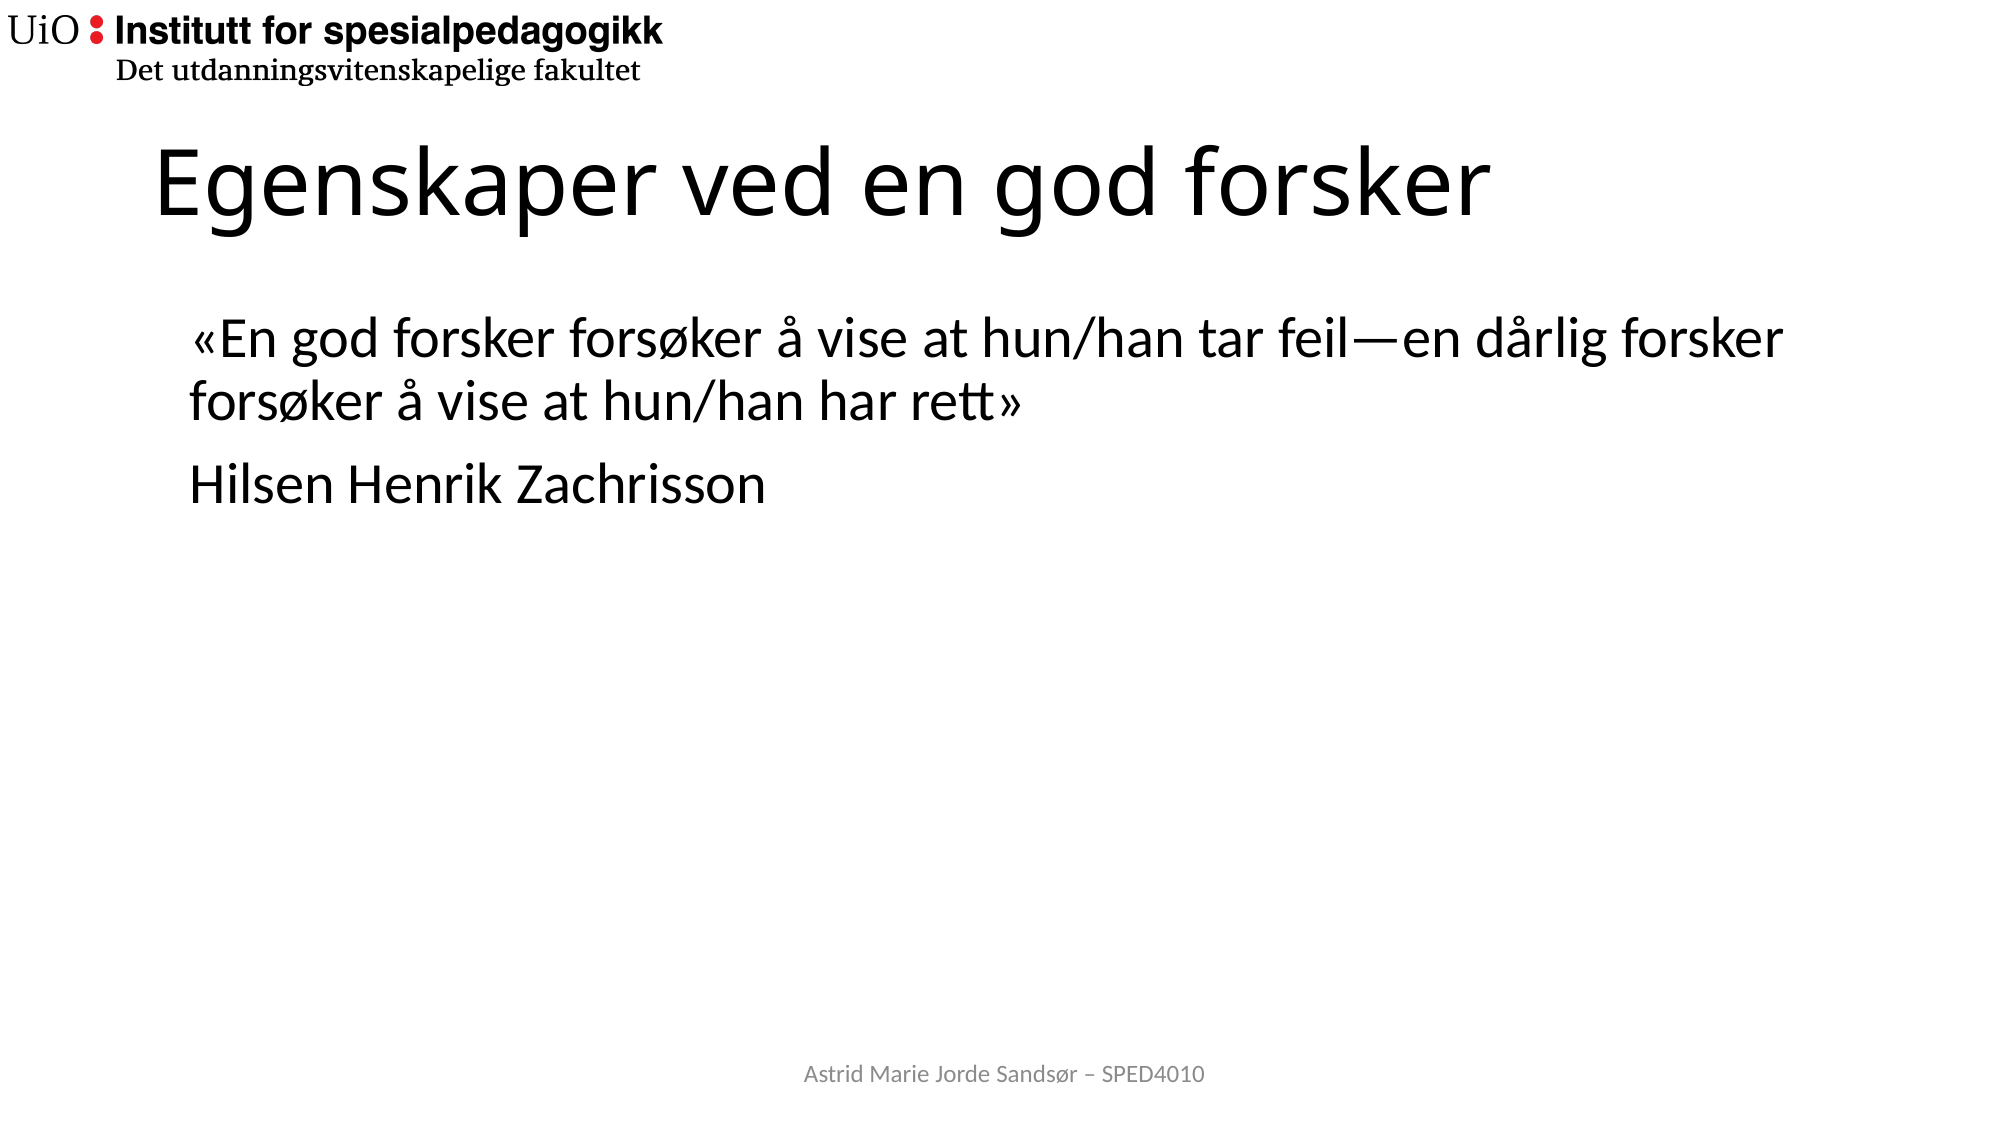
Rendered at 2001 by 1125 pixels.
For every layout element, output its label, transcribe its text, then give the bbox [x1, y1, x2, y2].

list «En god forsker forsøker å vise at hun/han tar feil—en dårlig forsker forsøker å vise at hun/han har rett» Hilsen Henrik Zachrisson [174, 299, 1863, 1014]
title Egenskaper ved en god forsker [137, 94, 1966, 278]
picture [8, 15, 663, 86]
footer Astrid Marie Jorde Sandsør – SPED4010 [369, 1042, 1646, 1103]
